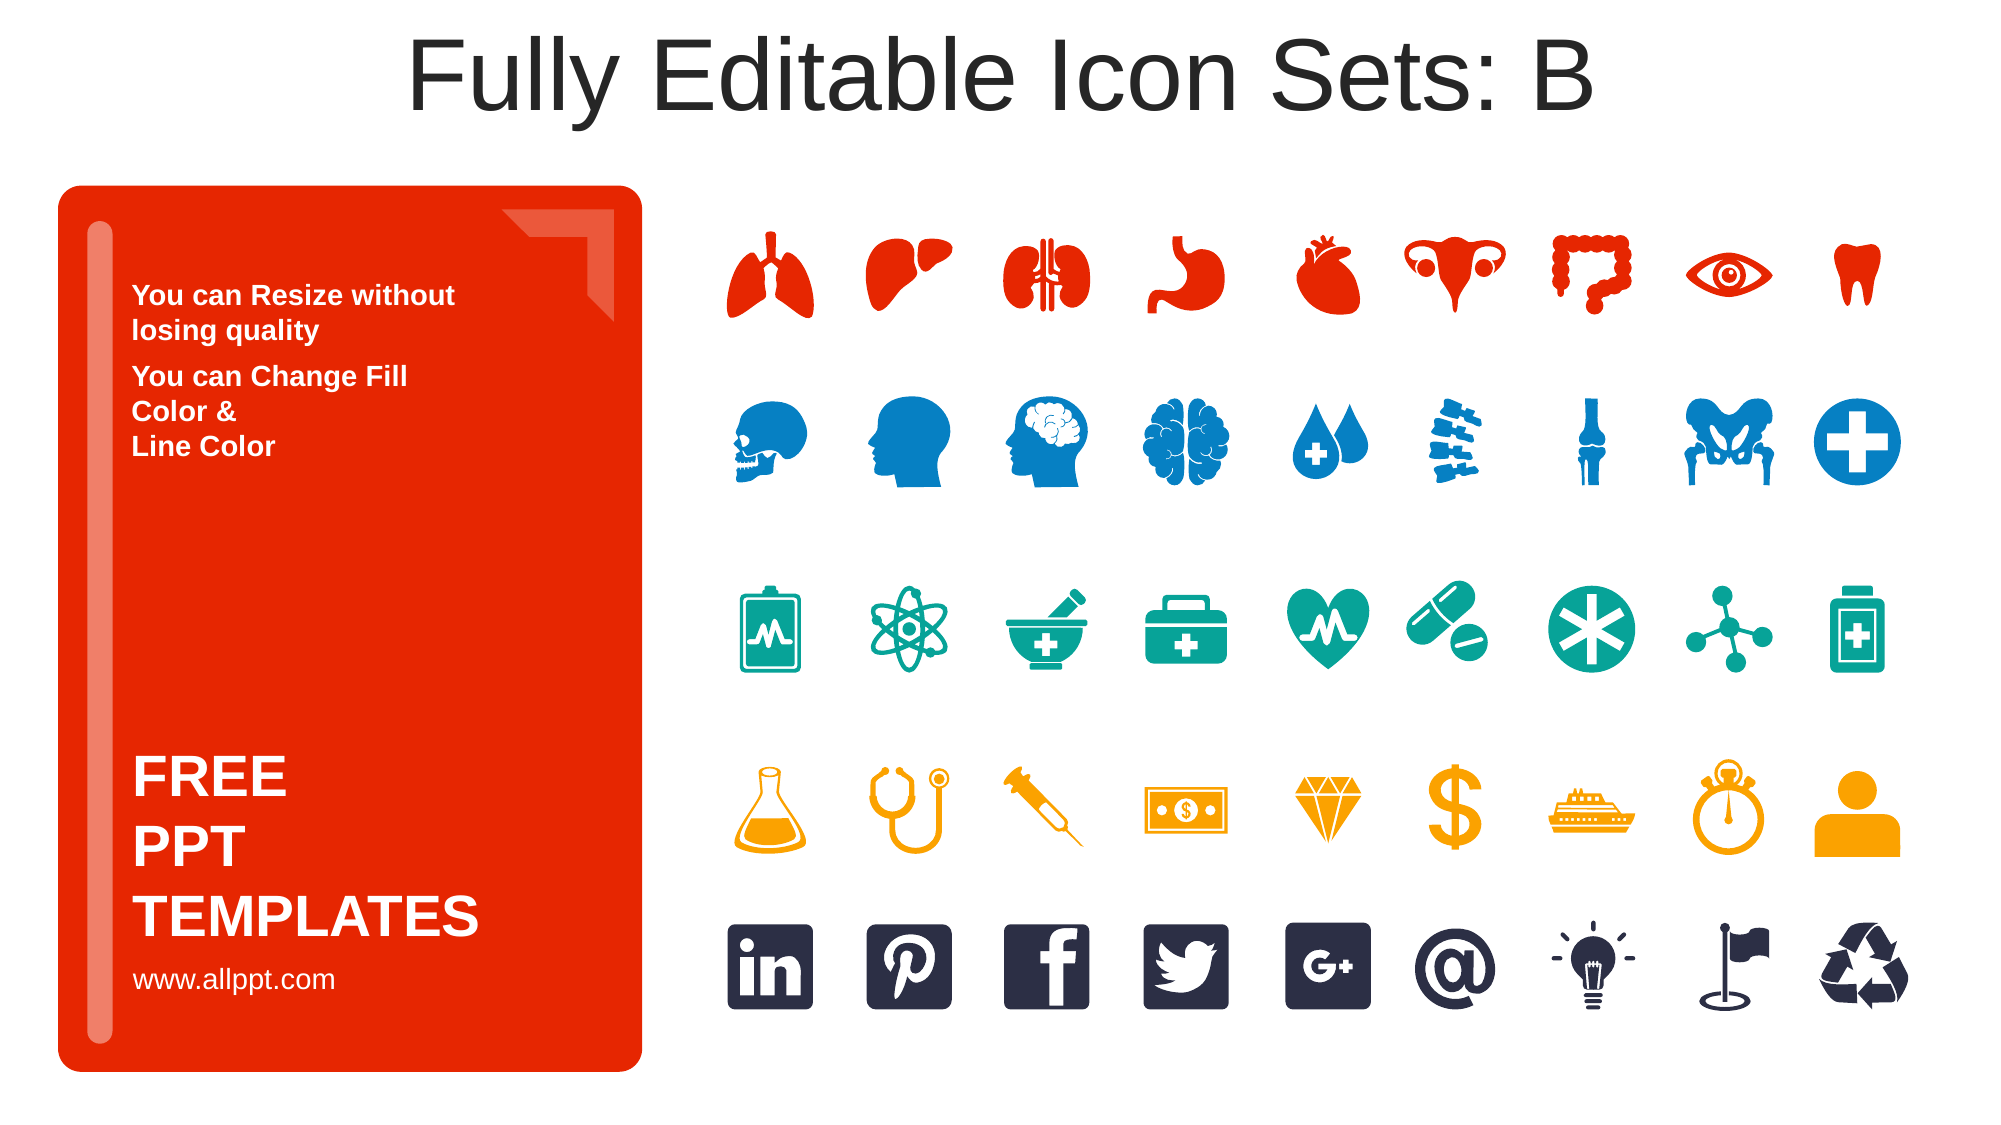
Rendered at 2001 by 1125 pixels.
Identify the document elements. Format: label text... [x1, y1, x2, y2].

text_box [1683, 397, 1776, 487]
text_box [1413, 927, 1497, 1011]
text_box [1403, 235, 1507, 316]
text_box [725, 230, 815, 320]
text_box [1293, 775, 1364, 844]
text_box [1559, 931, 1571, 943]
text_box [1405, 579, 1477, 646]
text_box [1836, 769, 1878, 811]
text_box [1576, 397, 1607, 487]
text_box [1142, 923, 1230, 1011]
text_box [1141, 397, 1231, 487]
text_box [1550, 955, 1564, 962]
text_box [1449, 622, 1489, 663]
text_box [1291, 400, 1370, 481]
text_box [1569, 935, 1617, 1011]
text_box [1691, 758, 1766, 856]
text_box [1284, 921, 1372, 1011]
text_box [1144, 626, 1228, 665]
text_box [864, 237, 954, 312]
text_box [1004, 587, 1089, 671]
text_box [1144, 593, 1228, 625]
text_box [1428, 398, 1482, 486]
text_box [868, 396, 951, 488]
text_box [1003, 923, 1091, 1011]
text_box [1286, 587, 1371, 671]
text_box [869, 584, 949, 674]
text_box [1295, 233, 1362, 316]
text_box [1590, 919, 1597, 933]
text_box [1002, 237, 1092, 313]
text_box [1833, 242, 1882, 308]
text_box [1427, 763, 1483, 851]
text_box [1004, 395, 1089, 489]
text_box [865, 923, 953, 1011]
text_box [1813, 813, 1902, 858]
text_box [1829, 584, 1886, 674]
text_box [1623, 955, 1637, 962]
text_box [738, 584, 802, 674]
text_box [726, 923, 814, 1011]
text_box [1818, 921, 1910, 1013]
list Fully Editable Icon Sets: B [53, 20, 1952, 140]
text_box [1144, 786, 1229, 835]
text_box [868, 765, 951, 855]
text_box [1002, 765, 1085, 848]
text_box [1812, 397, 1902, 487]
text_box [1684, 584, 1774, 674]
text_box [1547, 584, 1637, 674]
text_box [1698, 921, 1771, 1012]
text_box [1616, 931, 1628, 943]
text_box [733, 765, 808, 855]
text_box [1550, 233, 1633, 316]
text_box [1547, 787, 1637, 834]
text_box [1684, 251, 1775, 299]
text_box [732, 400, 809, 484]
text_box [1146, 235, 1226, 315]
